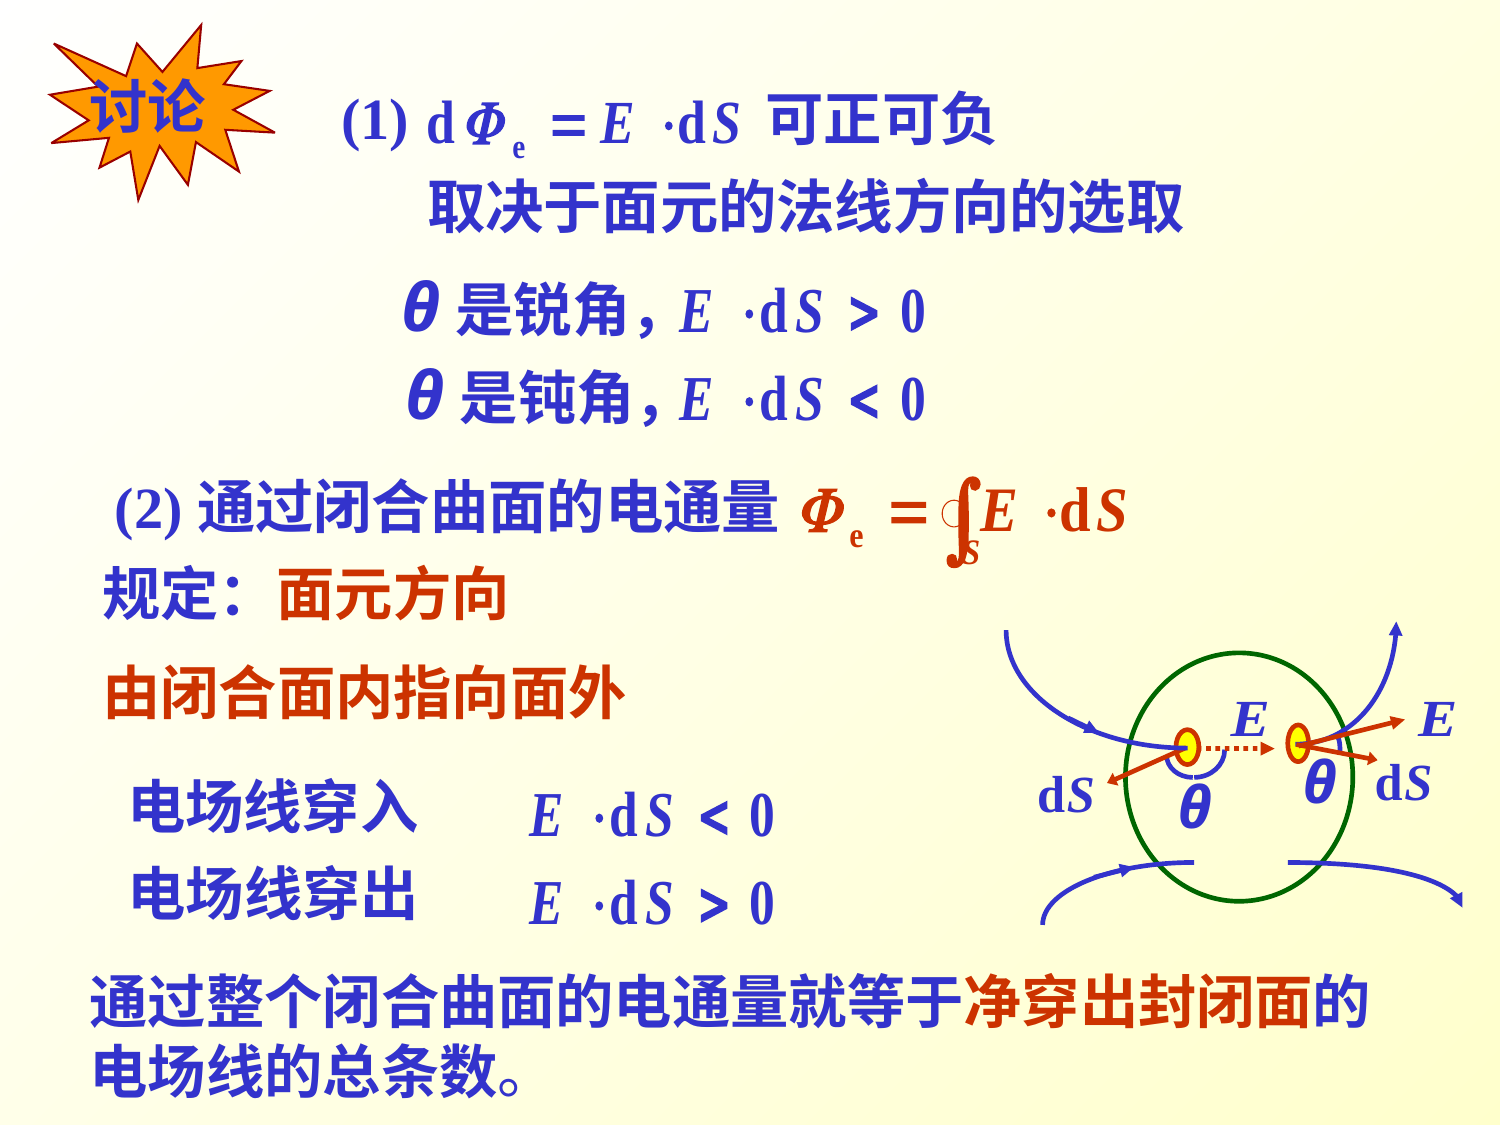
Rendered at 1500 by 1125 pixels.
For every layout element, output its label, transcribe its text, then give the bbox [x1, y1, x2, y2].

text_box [99, 461, 1139, 570]
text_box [49, 24, 301, 201]
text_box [383, 344, 933, 441]
text_box 取决于面元的法线方向的选取 [412, 162, 1350, 248]
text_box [1005, 621, 1463, 926]
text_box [112, 762, 783, 848]
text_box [378, 257, 933, 347]
text_box 规定：面元方向 由闭合面内指向面外 [87, 549, 825, 734]
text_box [112, 854, 783, 936]
text_box 通过整个闭合曲面的电通量就等于净穿出封闭面的电场线的总条数。 [74, 957, 1425, 1113]
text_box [325, 73, 1015, 163]
